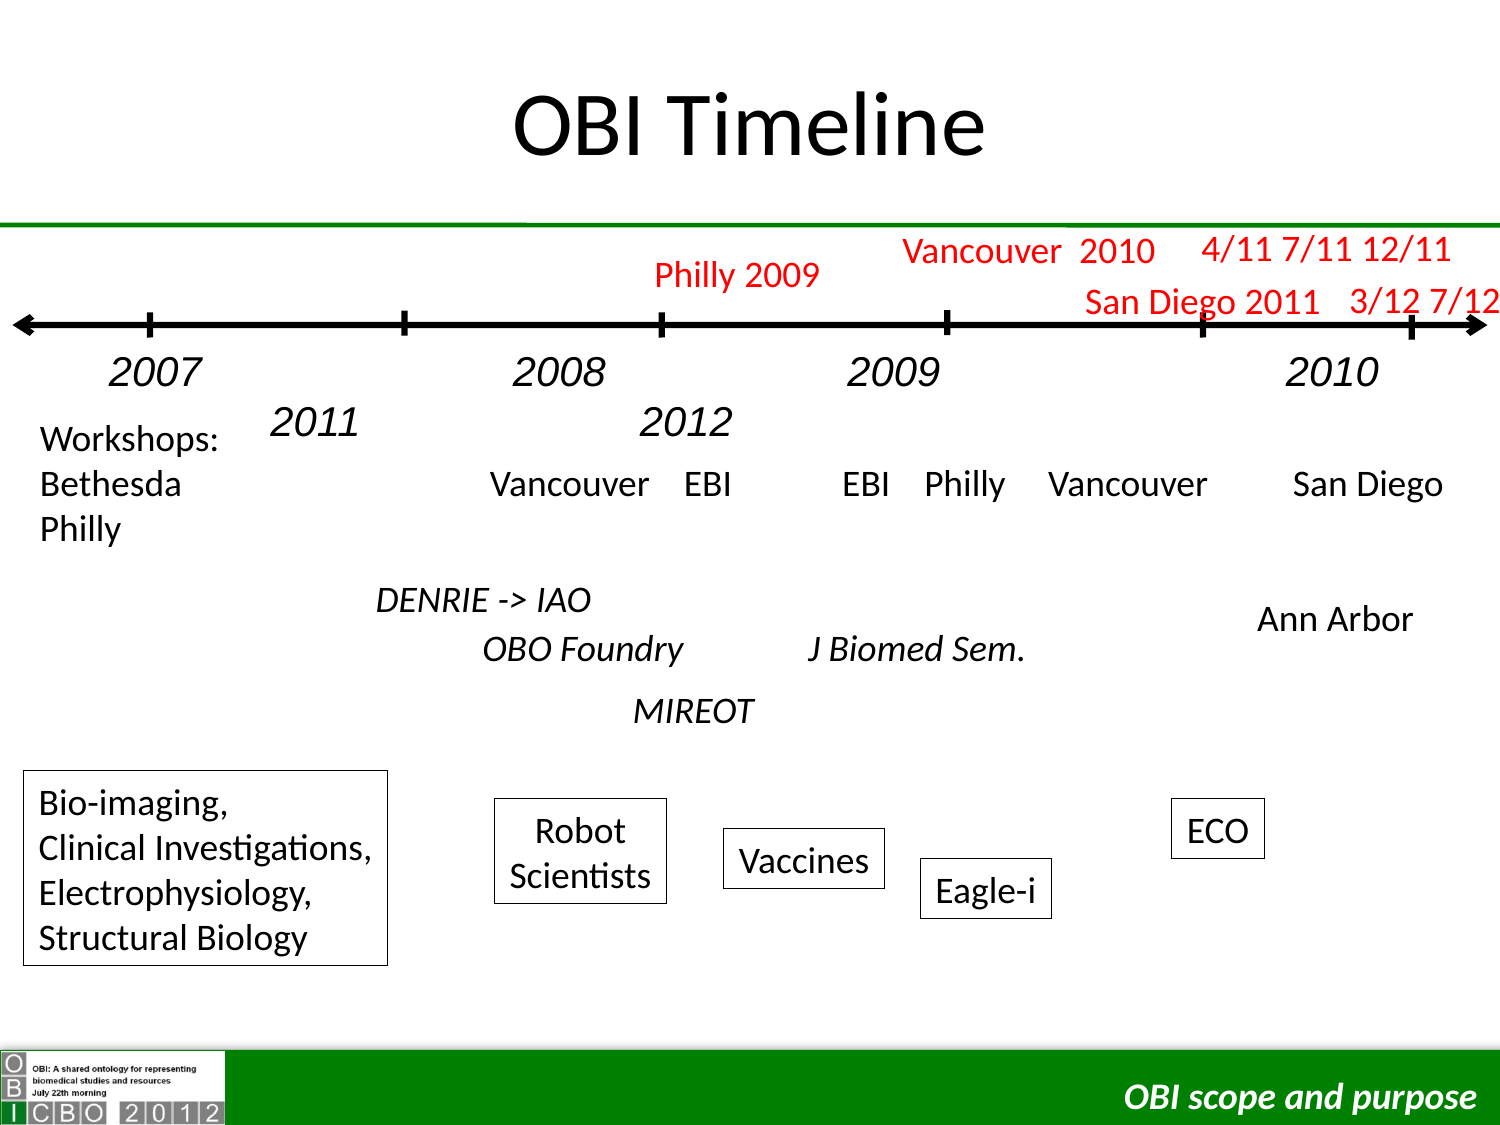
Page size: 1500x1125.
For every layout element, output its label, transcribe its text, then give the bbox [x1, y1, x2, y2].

text_box MIREOT [617, 692, 770, 739]
text_box 4/11 7/11 12/11 [1337, 216, 1468, 268]
text_box OBI scope and purpose [1109, 1064, 1493, 1125]
picture [1, 1051, 225, 1125]
text_box OBO Foundry [467, 616, 700, 677]
text_box 2007 2008 2009 2010 2011 2012 [24, 337, 1500, 453]
text_box ECO [1171, 798, 1265, 859]
text_box Bio-imaging, Clinical Investigations, Electrophysiology, Structural Biology [23, 770, 388, 966]
text_box [12, 317, 150, 333]
text_box Eagle-i [920, 858, 1052, 919]
text_box Robot Scientists [494, 798, 667, 904]
title OBI Timeline [75, 24, 1425, 213]
text_box Vaccines [723, 828, 885, 889]
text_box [638, 217, 1338, 331]
text_box Workshops: Bethesda Vancouver EBI EBI Philly Vancouver San Diego Philly Ann Arbor [24, 406, 1488, 692]
text_box 3/12 7/12 [1343, 268, 1500, 329]
